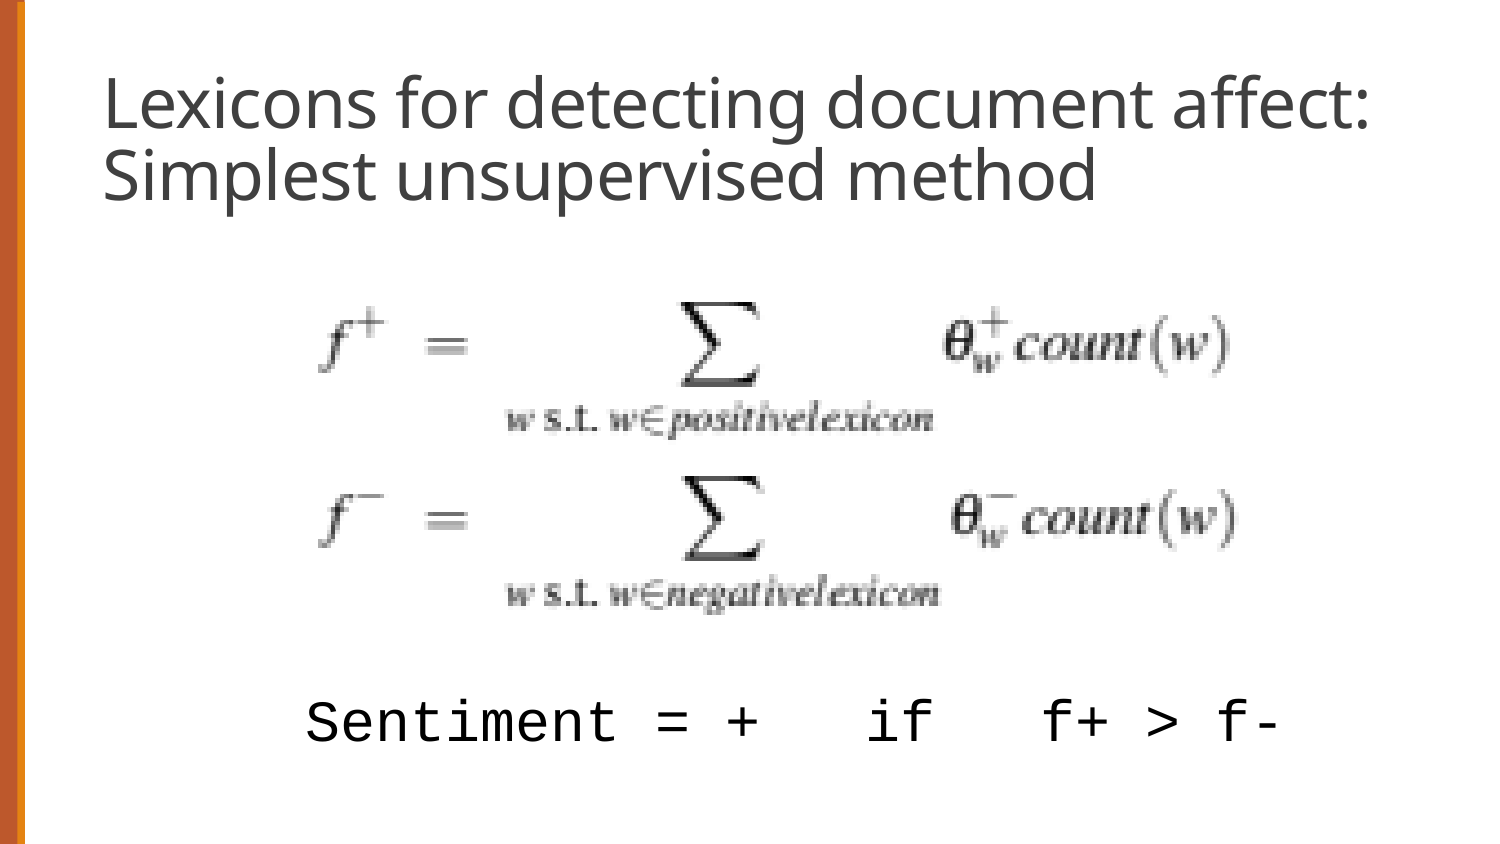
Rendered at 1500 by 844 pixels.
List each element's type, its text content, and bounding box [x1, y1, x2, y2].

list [149, 271, 1244, 624]
title Lexicons for detecting document affect: Simplest unsupervised method [87, 62, 1450, 222]
text_box Sentiment = + if f+ > f- [291, 676, 1301, 761]
